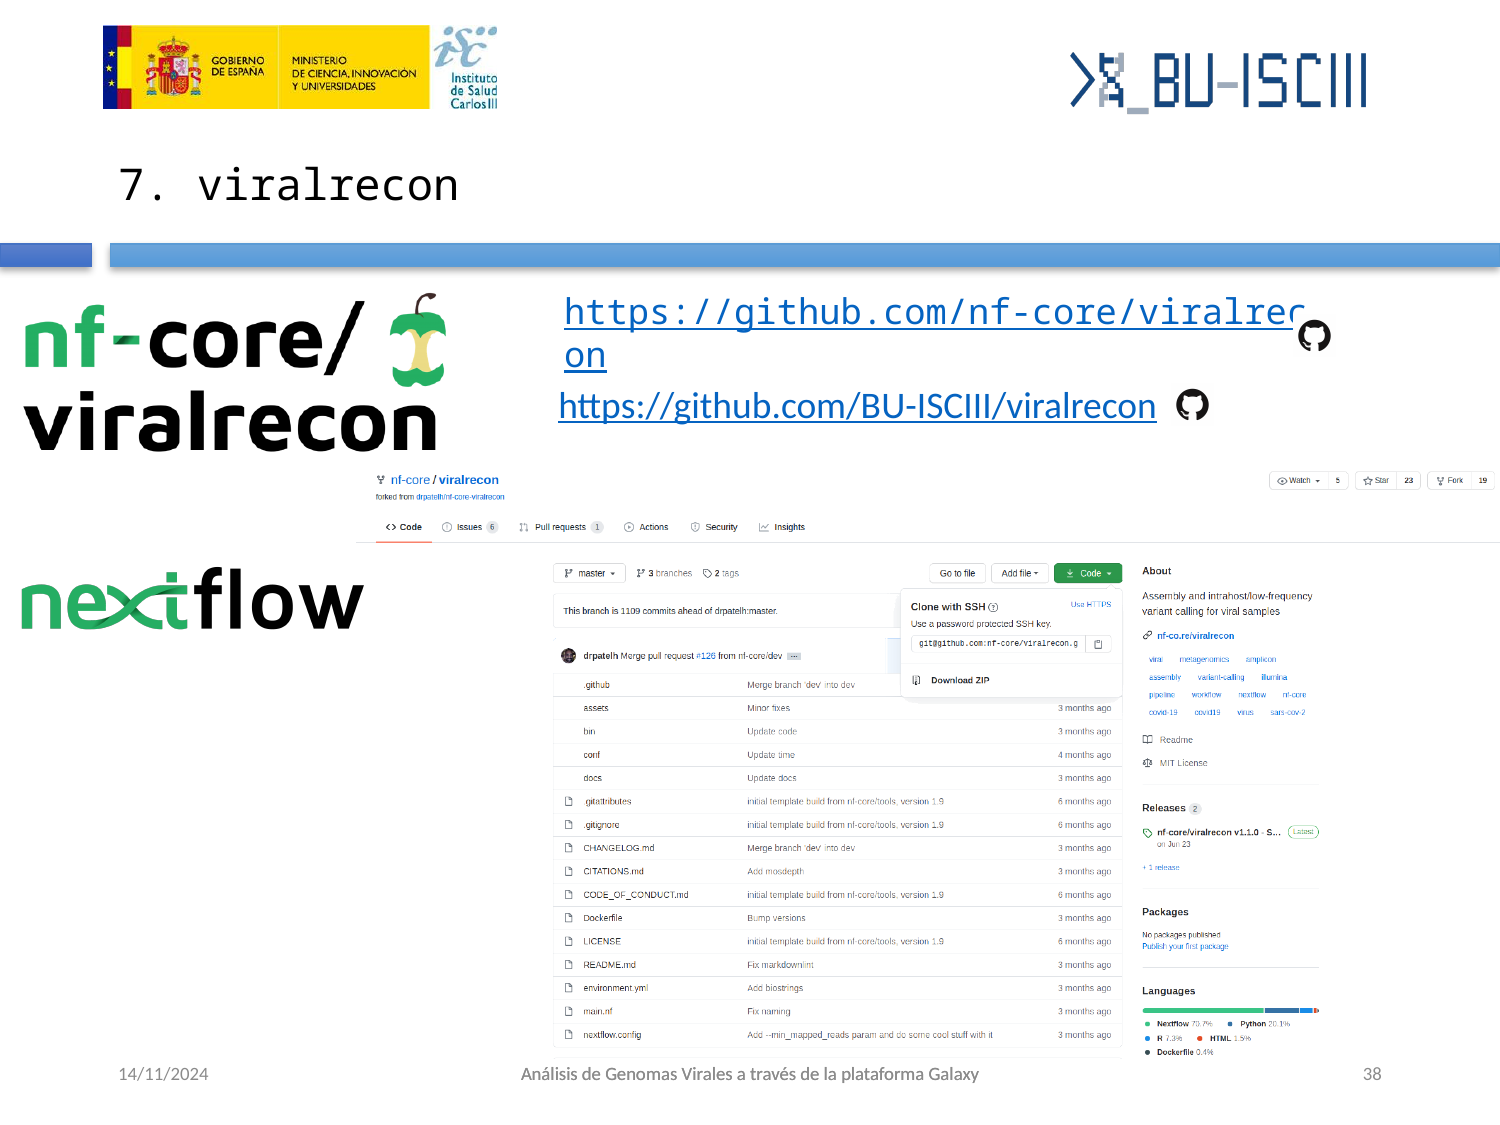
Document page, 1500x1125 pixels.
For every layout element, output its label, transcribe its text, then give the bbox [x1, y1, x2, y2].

text_box https://github.com/BU-ISCIII/viralrecon [543, 373, 1223, 434]
slide_number ‹#› [1059, 1066, 1397, 1103]
picture [103, 25, 497, 109]
footer Análisis de Genomas Virales a través de la plataforma Galaxy [496, 1066, 1004, 1103]
picture [1171, 383, 1214, 427]
picture [17, 266, 1500, 1059]
text_box 7. viralrecon [103, 114, 1397, 257]
picture [1059, 0, 1380, 114]
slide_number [103, 1042, 441, 1103]
text_box https://github.com/nf-core/viralrecon [549, 267, 1337, 382]
picture [1293, 314, 1336, 357]
